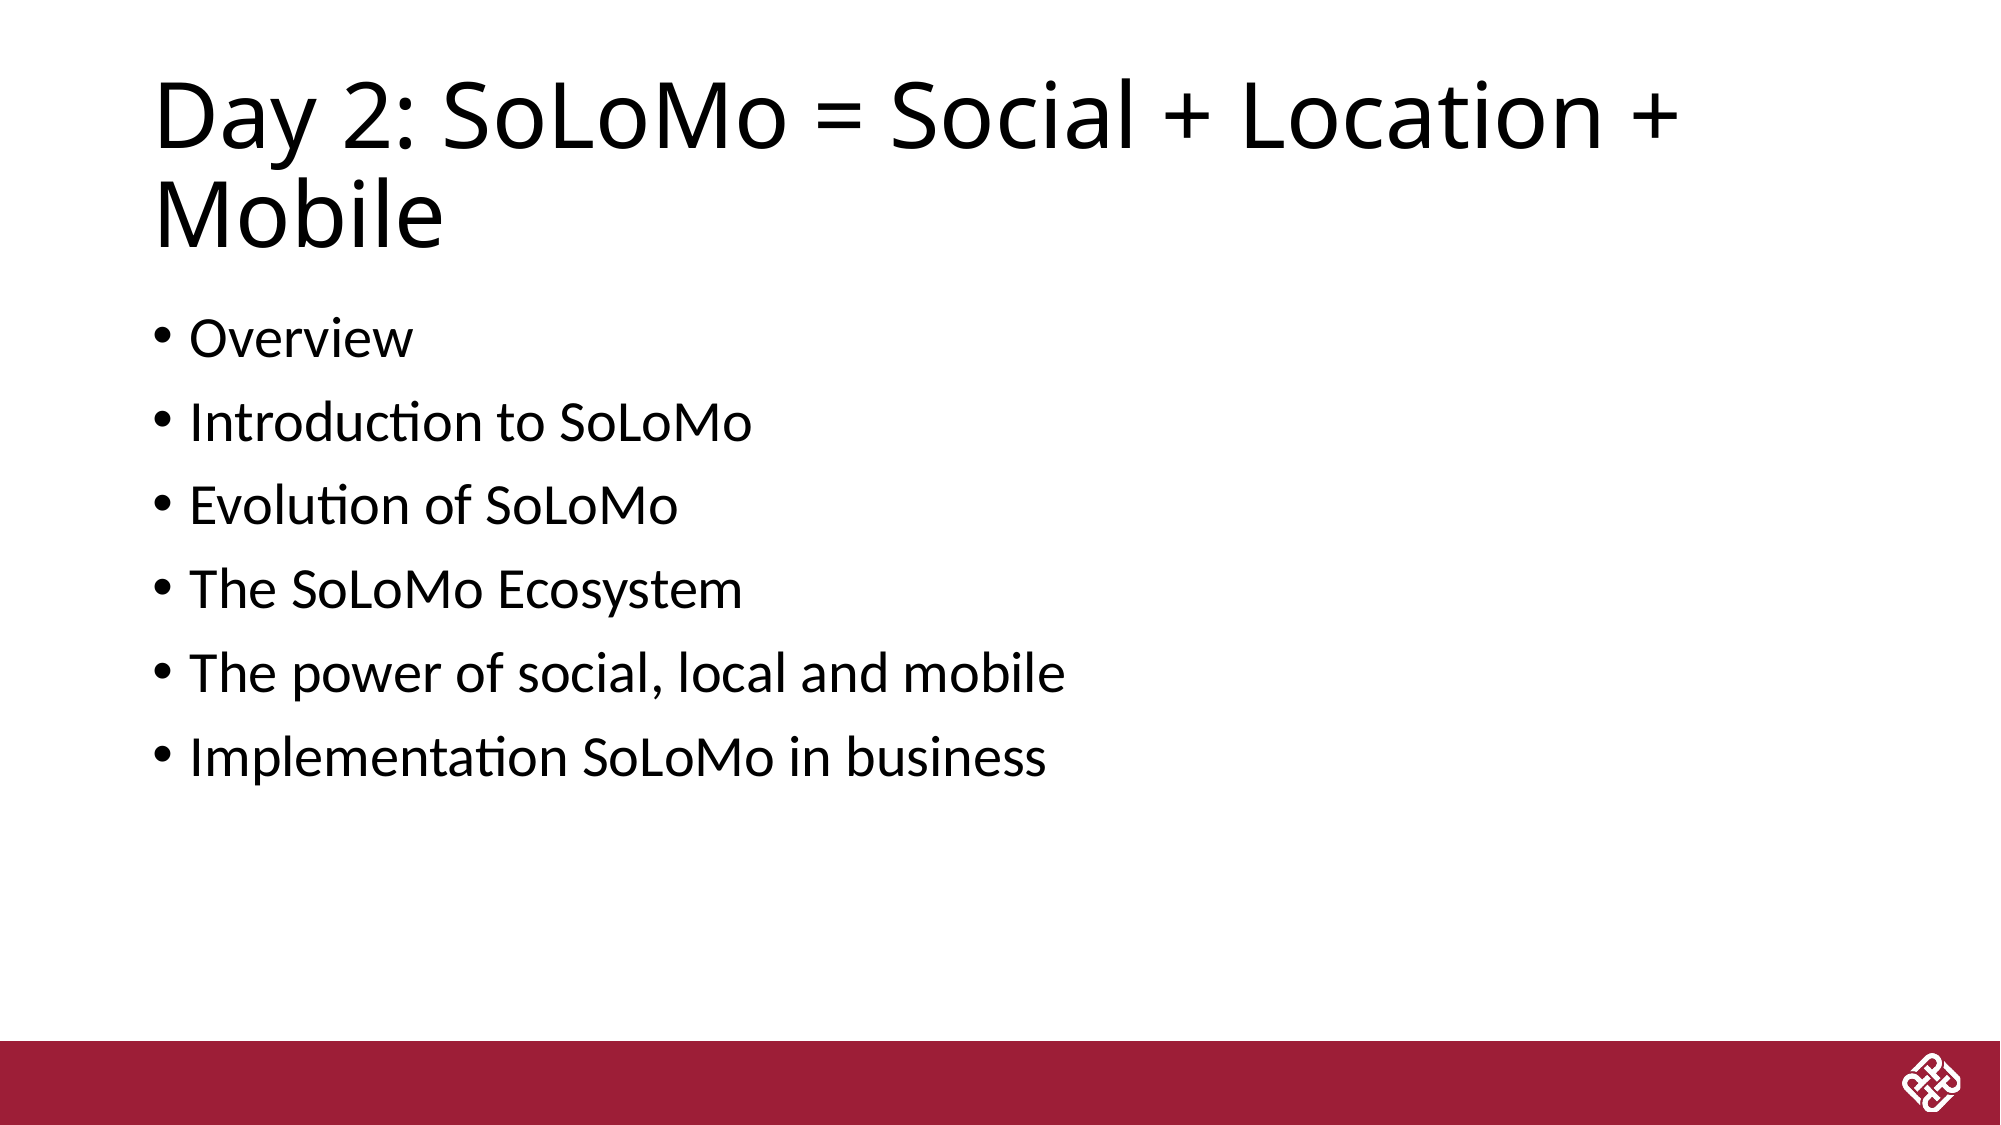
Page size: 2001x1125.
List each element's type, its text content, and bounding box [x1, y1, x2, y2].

picture [0, 1041, 2000, 1125]
list Overview Introduction to SoLoMo Evolution of SoLoMo The SoLoMo Ecosystem The power of social, local and mobile Implementation SoLoMo in business [137, 299, 1863, 1014]
title Day 2: SoLoMo = Social + Location + Mobile [137, 59, 1863, 278]
